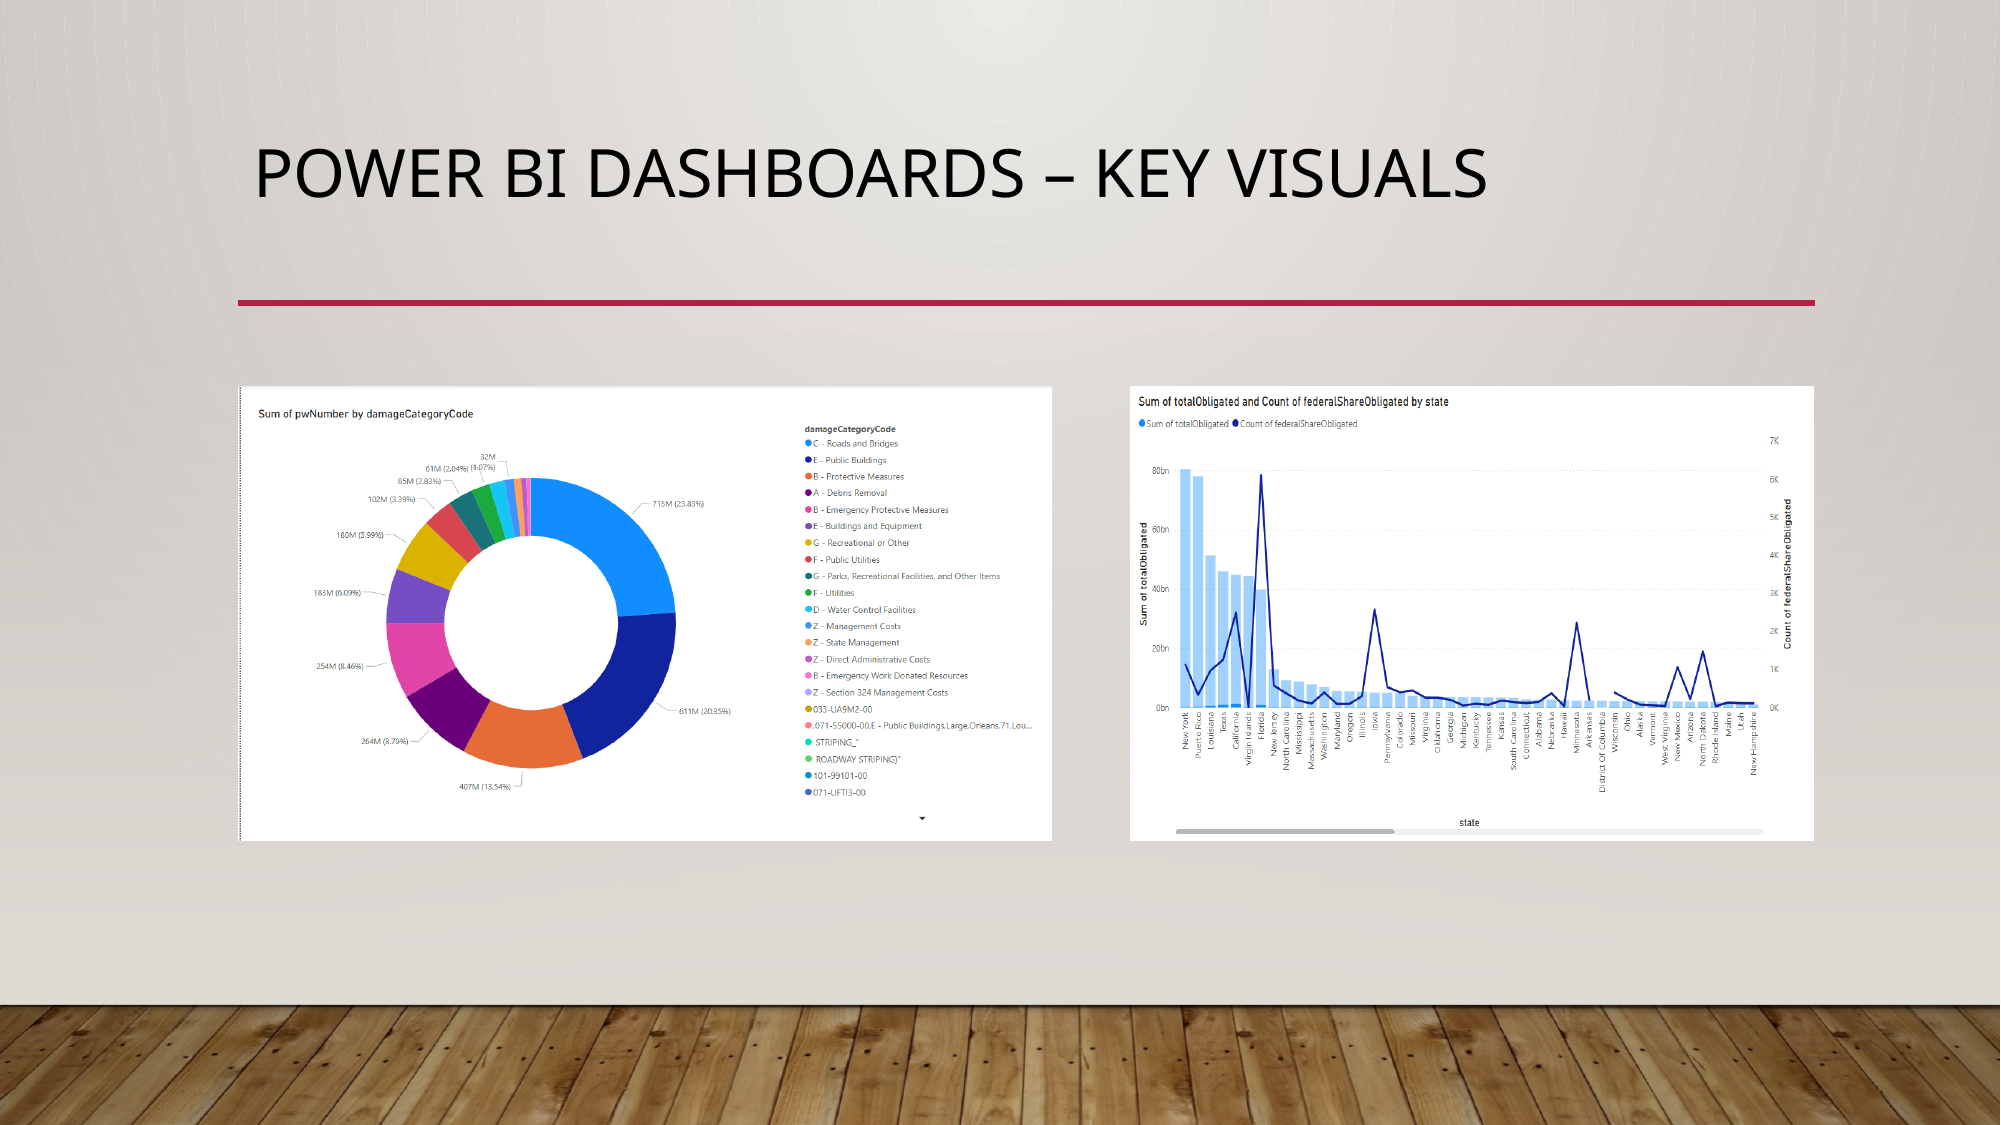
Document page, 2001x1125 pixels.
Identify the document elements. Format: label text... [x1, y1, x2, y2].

picture [237, 386, 1053, 841]
title Power BI Dashboards – Key Visuals [238, 131, 1814, 305]
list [1130, 386, 1814, 841]
picture [0, 1005, 2000, 1125]
